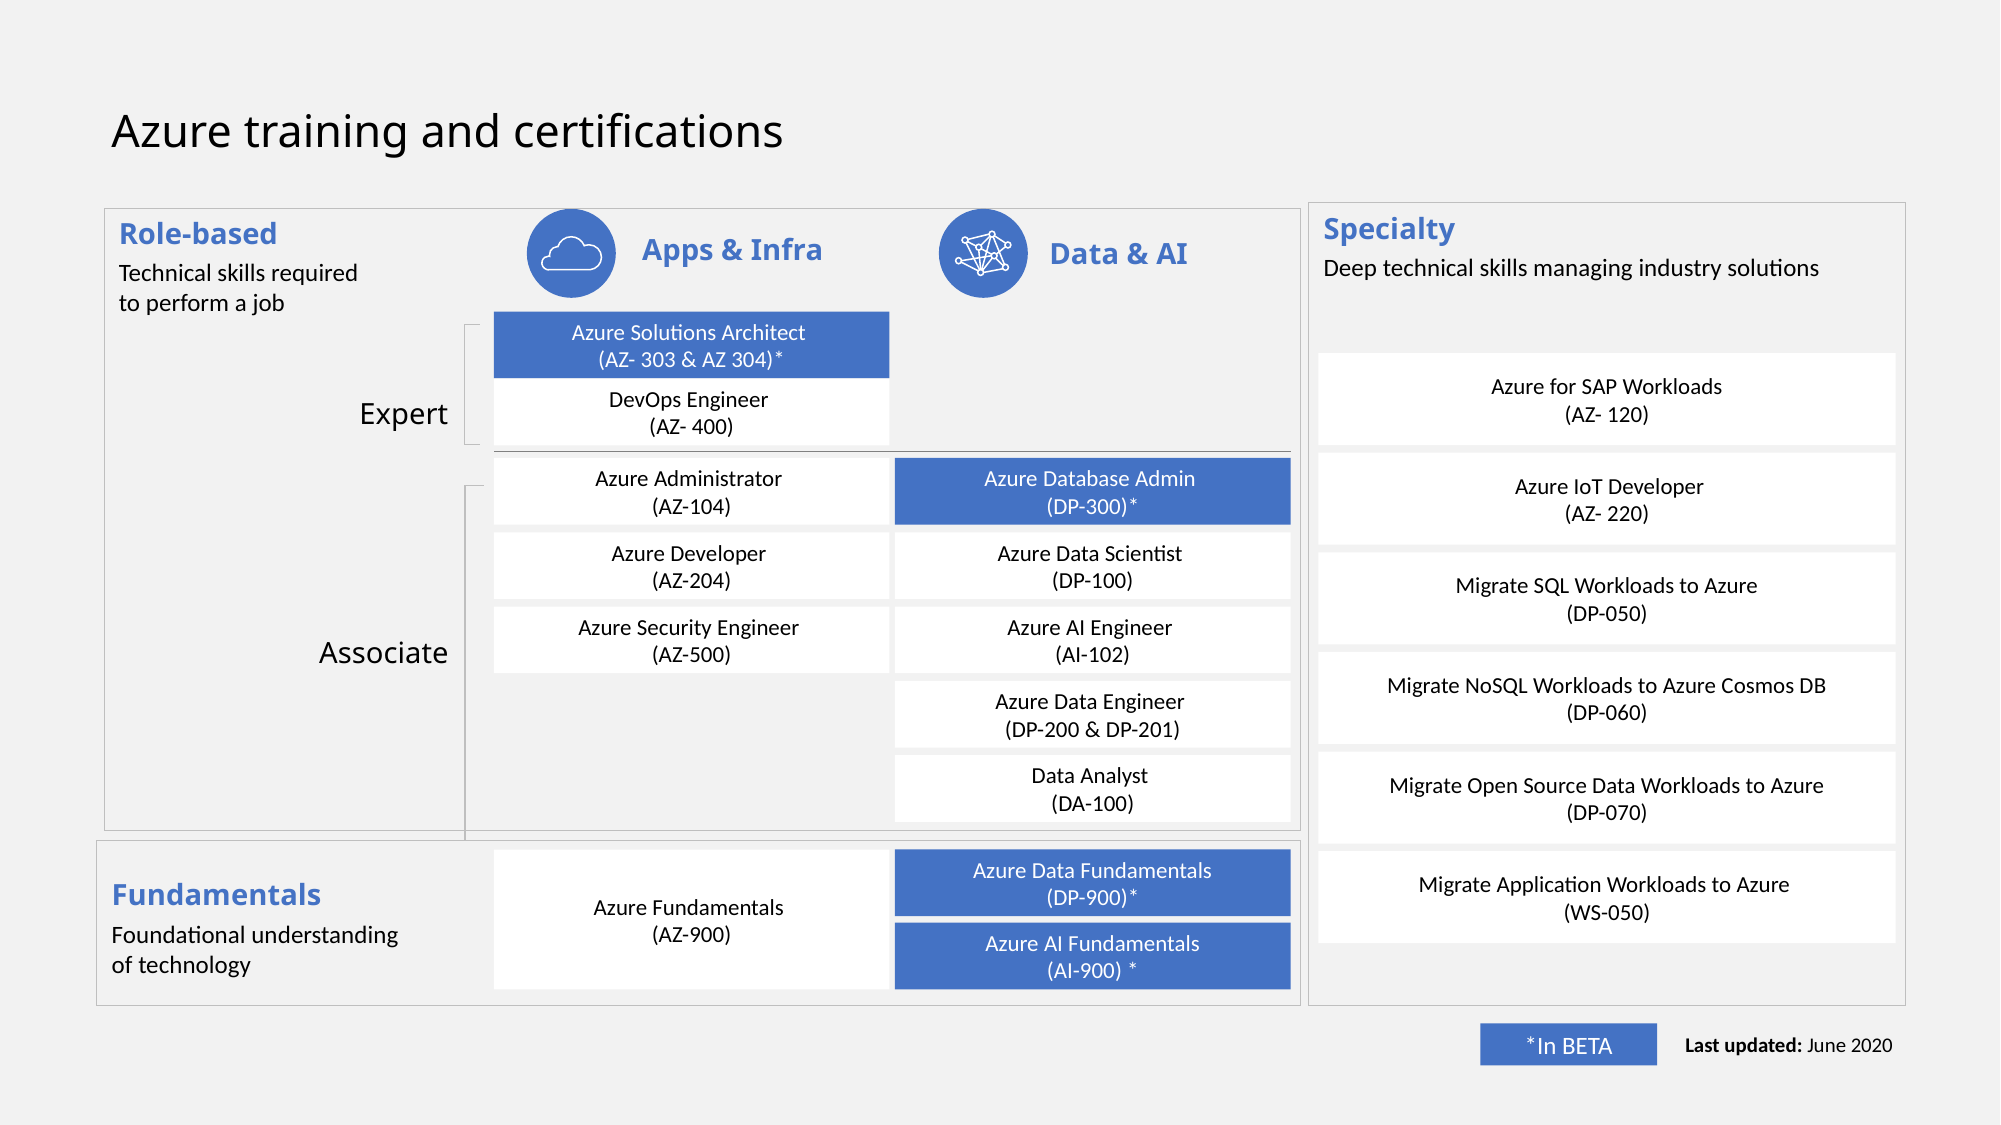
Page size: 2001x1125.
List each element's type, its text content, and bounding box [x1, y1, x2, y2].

text_box [464, 324, 480, 445]
text_box Azure AI Engineer (AI-102) [894, 606, 1292, 674]
text_box Migrate Open Source Data Workloads to Azure (DP-070) [1317, 751, 1897, 845]
text_box Data Analyst (DA-100) [894, 754, 1292, 823]
text_box Expert [359, 395, 449, 431]
text_box Azure Solutions Architect (AZ- 303 & AZ 304)* [493, 310, 891, 379]
text_box Azure IoT Developer (AZ- 220) [1317, 452, 1897, 546]
text_box Fundamentals Foundational understanding of technology [96, 840, 1301, 1007]
text_box Migrate Application Workloads to Azure (WS-050) [1317, 850, 1897, 944]
text_box Azure Data Fundamentals (DP-900)* [894, 848, 1292, 917]
text_box [541, 236, 602, 270]
text_box Migrate NoSQL Workloads to Azure Cosmos DB (DP-060) [1317, 651, 1897, 745]
text_box DevOps Engineer (AZ- 400) [493, 379, 891, 446]
text_box Azure Data Scientist (DP-100) [894, 531, 1292, 600]
text_box [955, 231, 1011, 276]
text_box Role-based Technical skills required to perform a job [103, 207, 1301, 831]
text_box *In BETA [1479, 1022, 1658, 1067]
text_box Azure Data Engineer (DP-200 & DP-201) [894, 680, 1292, 749]
title Azure training and certifications [96, 96, 1904, 167]
text_box [938, 208, 1029, 299]
text_box Azure Developer (AZ-204) [493, 531, 891, 600]
text_box Specialty Deep technical skills managing industry solutions [1308, 202, 1907, 1006]
text_box Associate [319, 633, 449, 669]
text_box Azure AI Fundamentals (AI-900) * [894, 922, 1292, 990]
text_box Azure Fundamentals (AZ-900) [493, 848, 891, 990]
text_box [464, 485, 484, 841]
text_box Azure Database Admin (DP-300)* [894, 457, 1292, 526]
text_box Azure Administrator (AZ-104) [493, 457, 891, 526]
text_box Azure for SAP Workloads (AZ- 120) [1317, 352, 1897, 446]
text_box Migrate SQL Workloads to Azure (DP-050) [1317, 551, 1897, 645]
text_box Azure Security Engineer (AZ-500) [493, 606, 891, 674]
text_box Last updated: June 2020 [1685, 1031, 1893, 1057]
